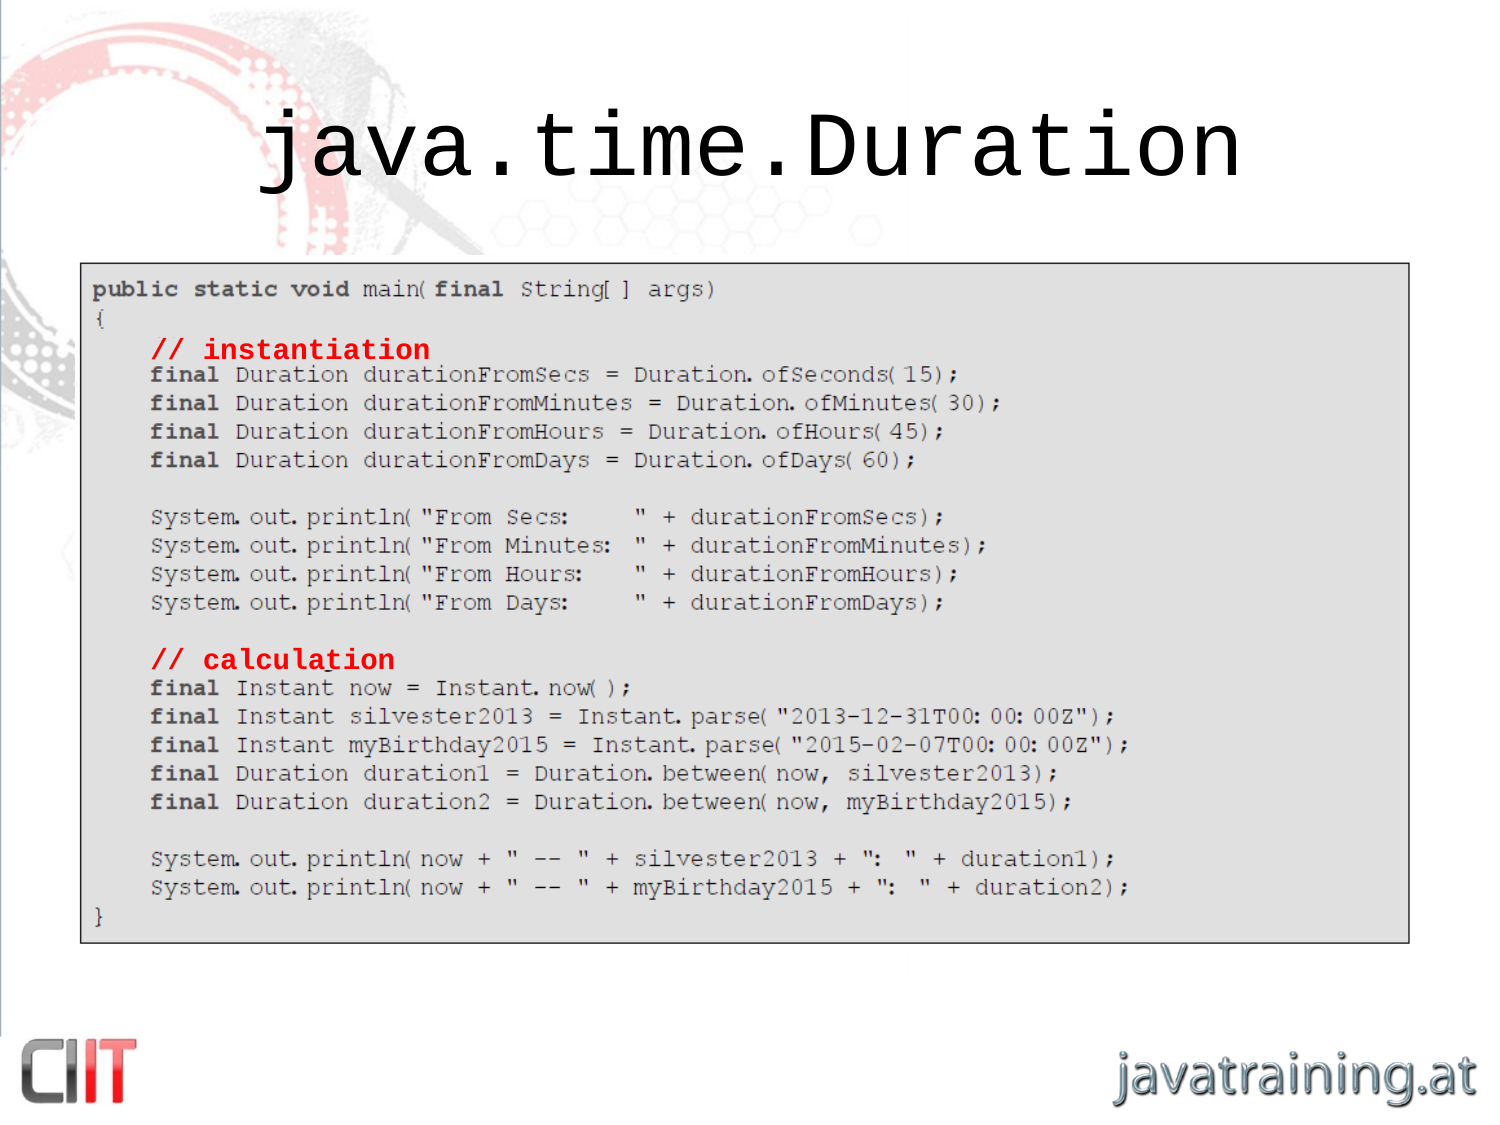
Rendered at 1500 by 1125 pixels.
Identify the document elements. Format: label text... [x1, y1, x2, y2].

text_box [88, 322, 1389, 374]
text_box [88, 633, 1389, 685]
title java.time.Duration [75, 45, 1425, 233]
picture [0, 0, 1500, 1125]
